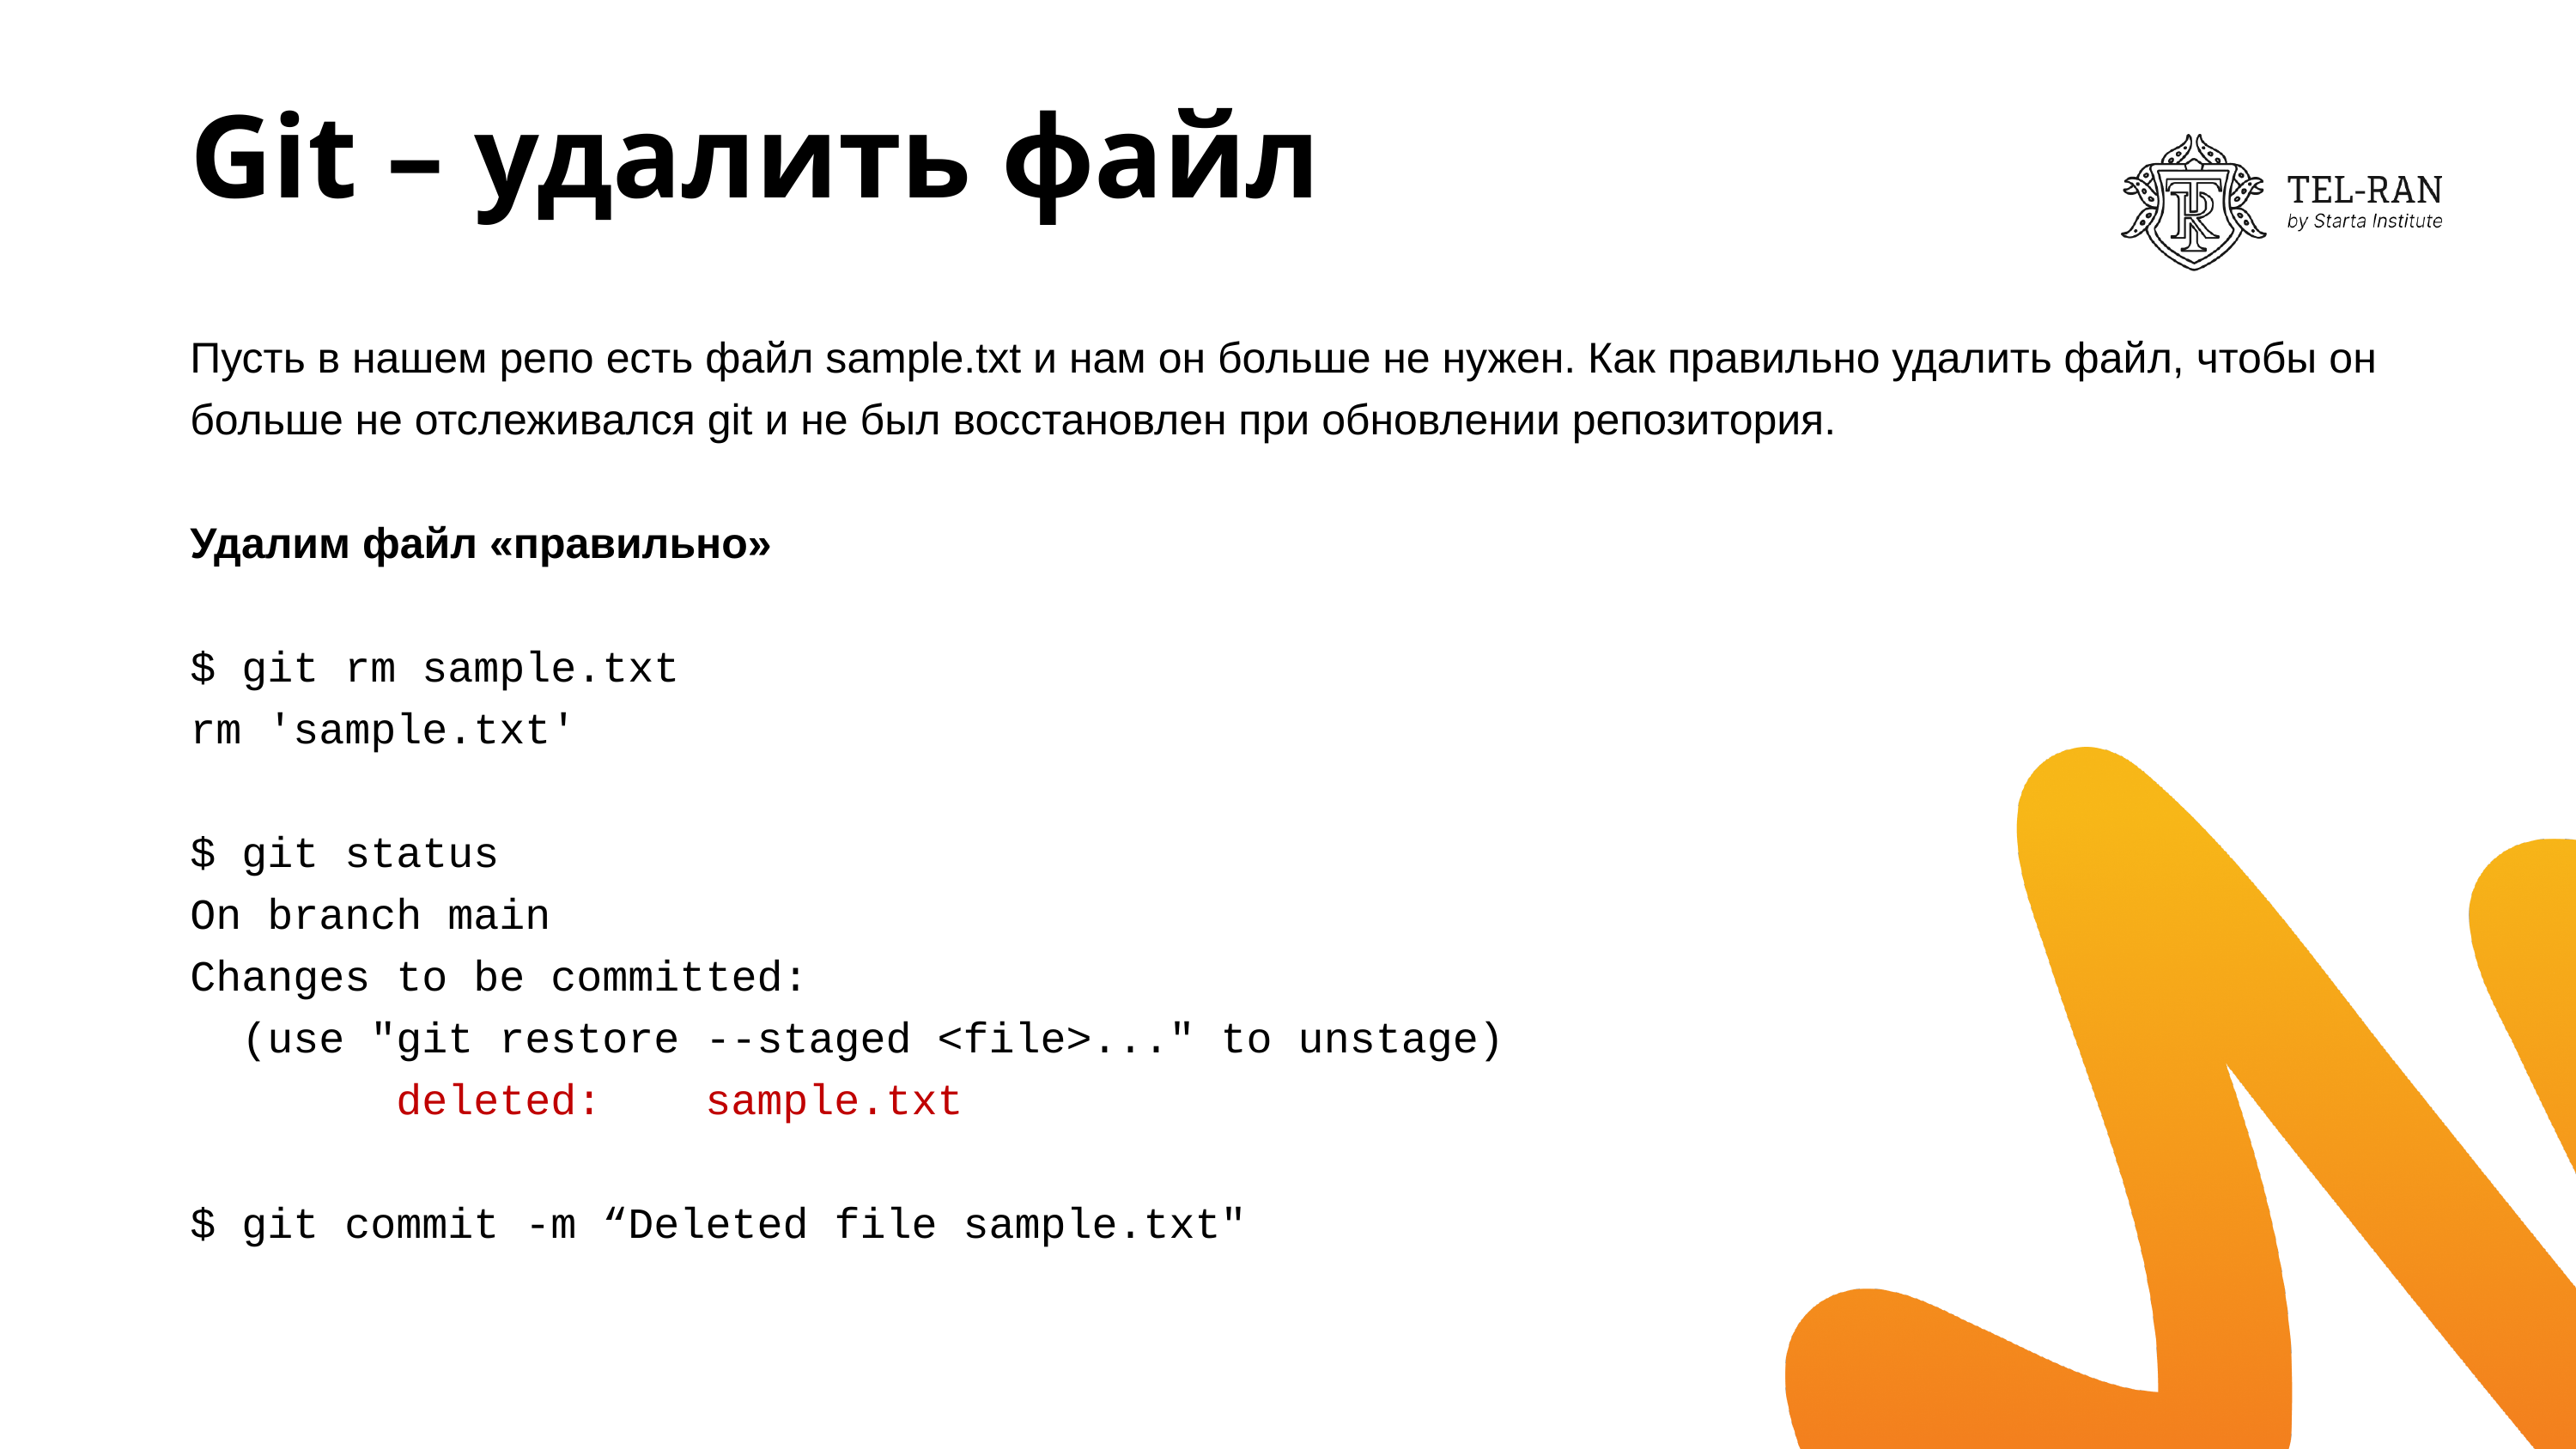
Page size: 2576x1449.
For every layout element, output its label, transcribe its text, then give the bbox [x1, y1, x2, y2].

title Git – удалить файл [177, 76, 2107, 313]
picture [2121, 134, 2442, 271]
picture [1620, 747, 2576, 1449]
text_box Пусть в нашем репо есть файл sample.txt и нам он больше не нужен. Как правильно удалить файл, чтобы он больше не отслеживался git и не был восстановлен при обновлении репозитория. Удалим файл «правильно» $ git rm sample.txt rm 'sample.txt' $ git status On branch main Changes to be committed: (use "git restore --staged <file>..." to unstage) deleted: sample.txt $ git commit -m “Deleted file sample.txt" [177, 313, 2494, 1254]
